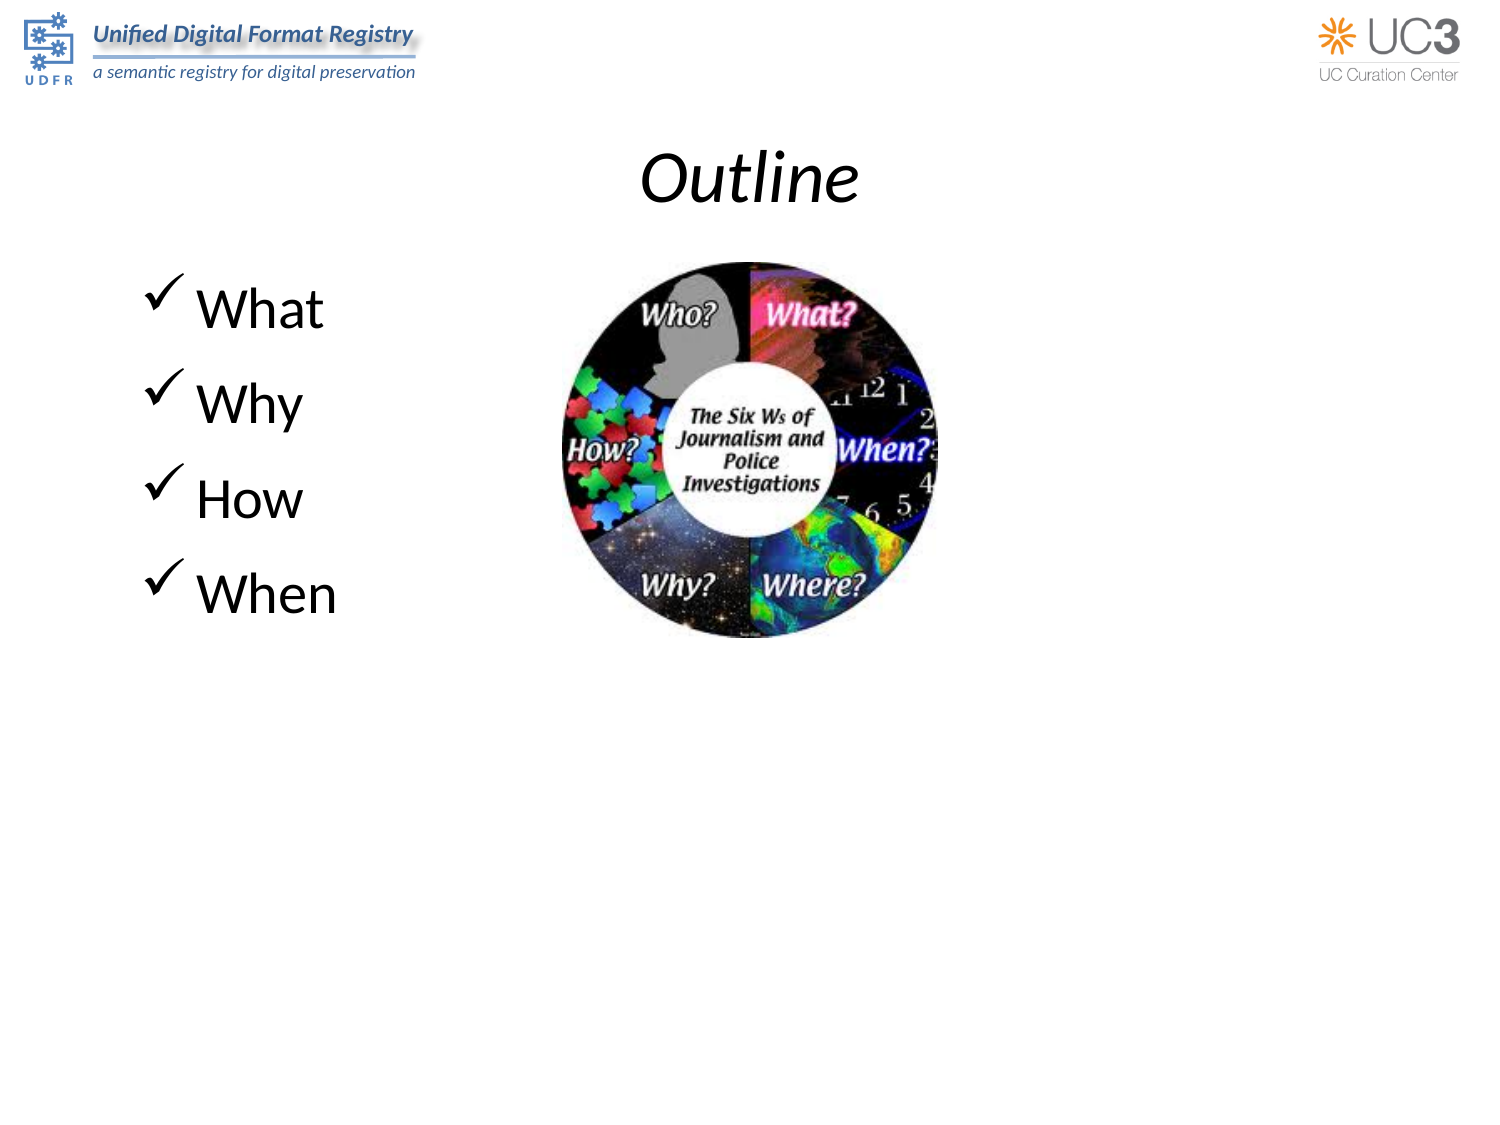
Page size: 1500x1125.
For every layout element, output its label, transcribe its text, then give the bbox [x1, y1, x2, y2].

picture [24, 12, 132, 88]
picture [562, 262, 938, 638]
picture [1312, 12, 1464, 85]
title Outline [75, 112, 1425, 233]
list What Why How When [125, 262, 1425, 1075]
